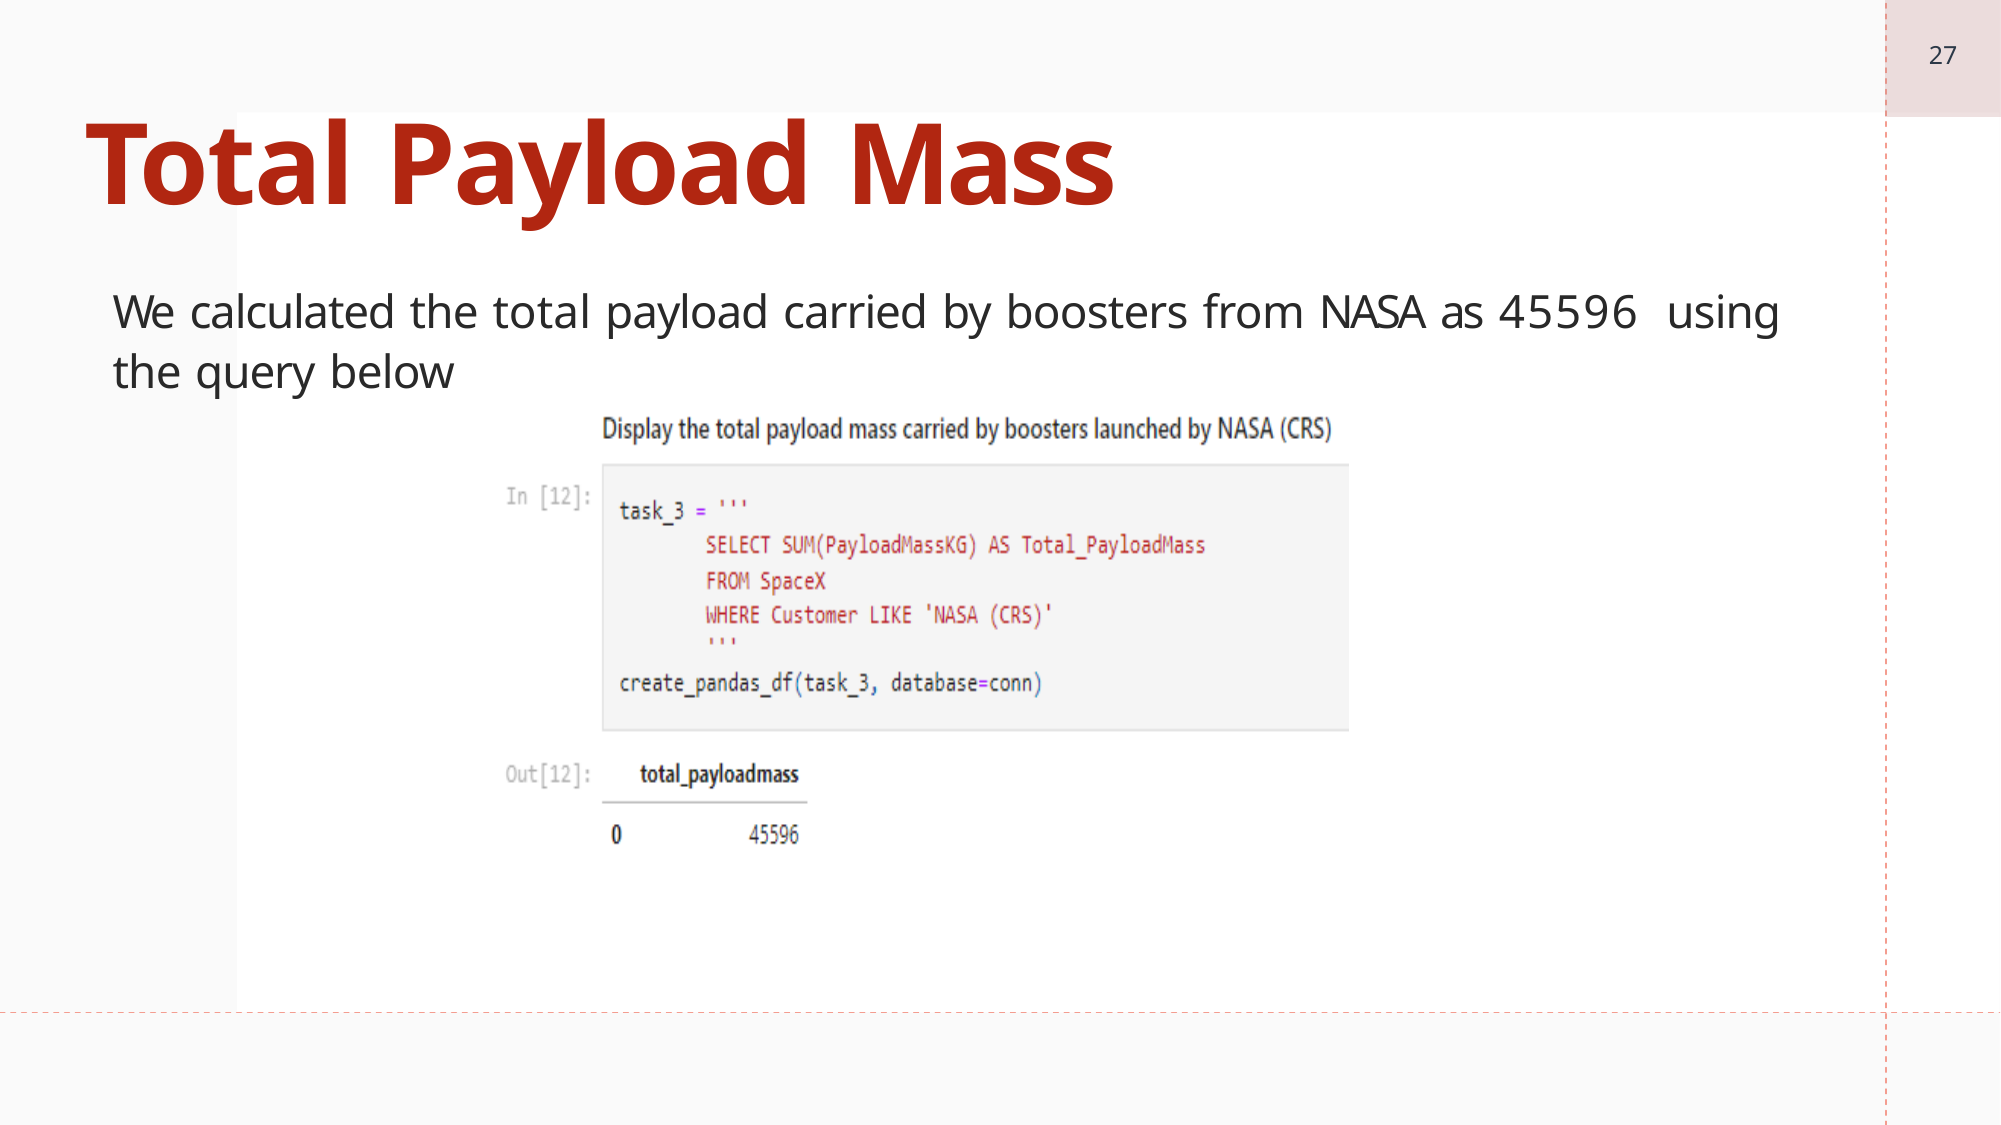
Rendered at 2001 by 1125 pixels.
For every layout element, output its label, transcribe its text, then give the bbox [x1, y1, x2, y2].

slide_number 27 [1886, 0, 2000, 113]
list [502, 405, 1349, 874]
list We calculated the total payload carried by boosters from NASA as 45596 using the query below [97, 269, 1818, 542]
title Total Payload Mass [69, 59, 1818, 278]
